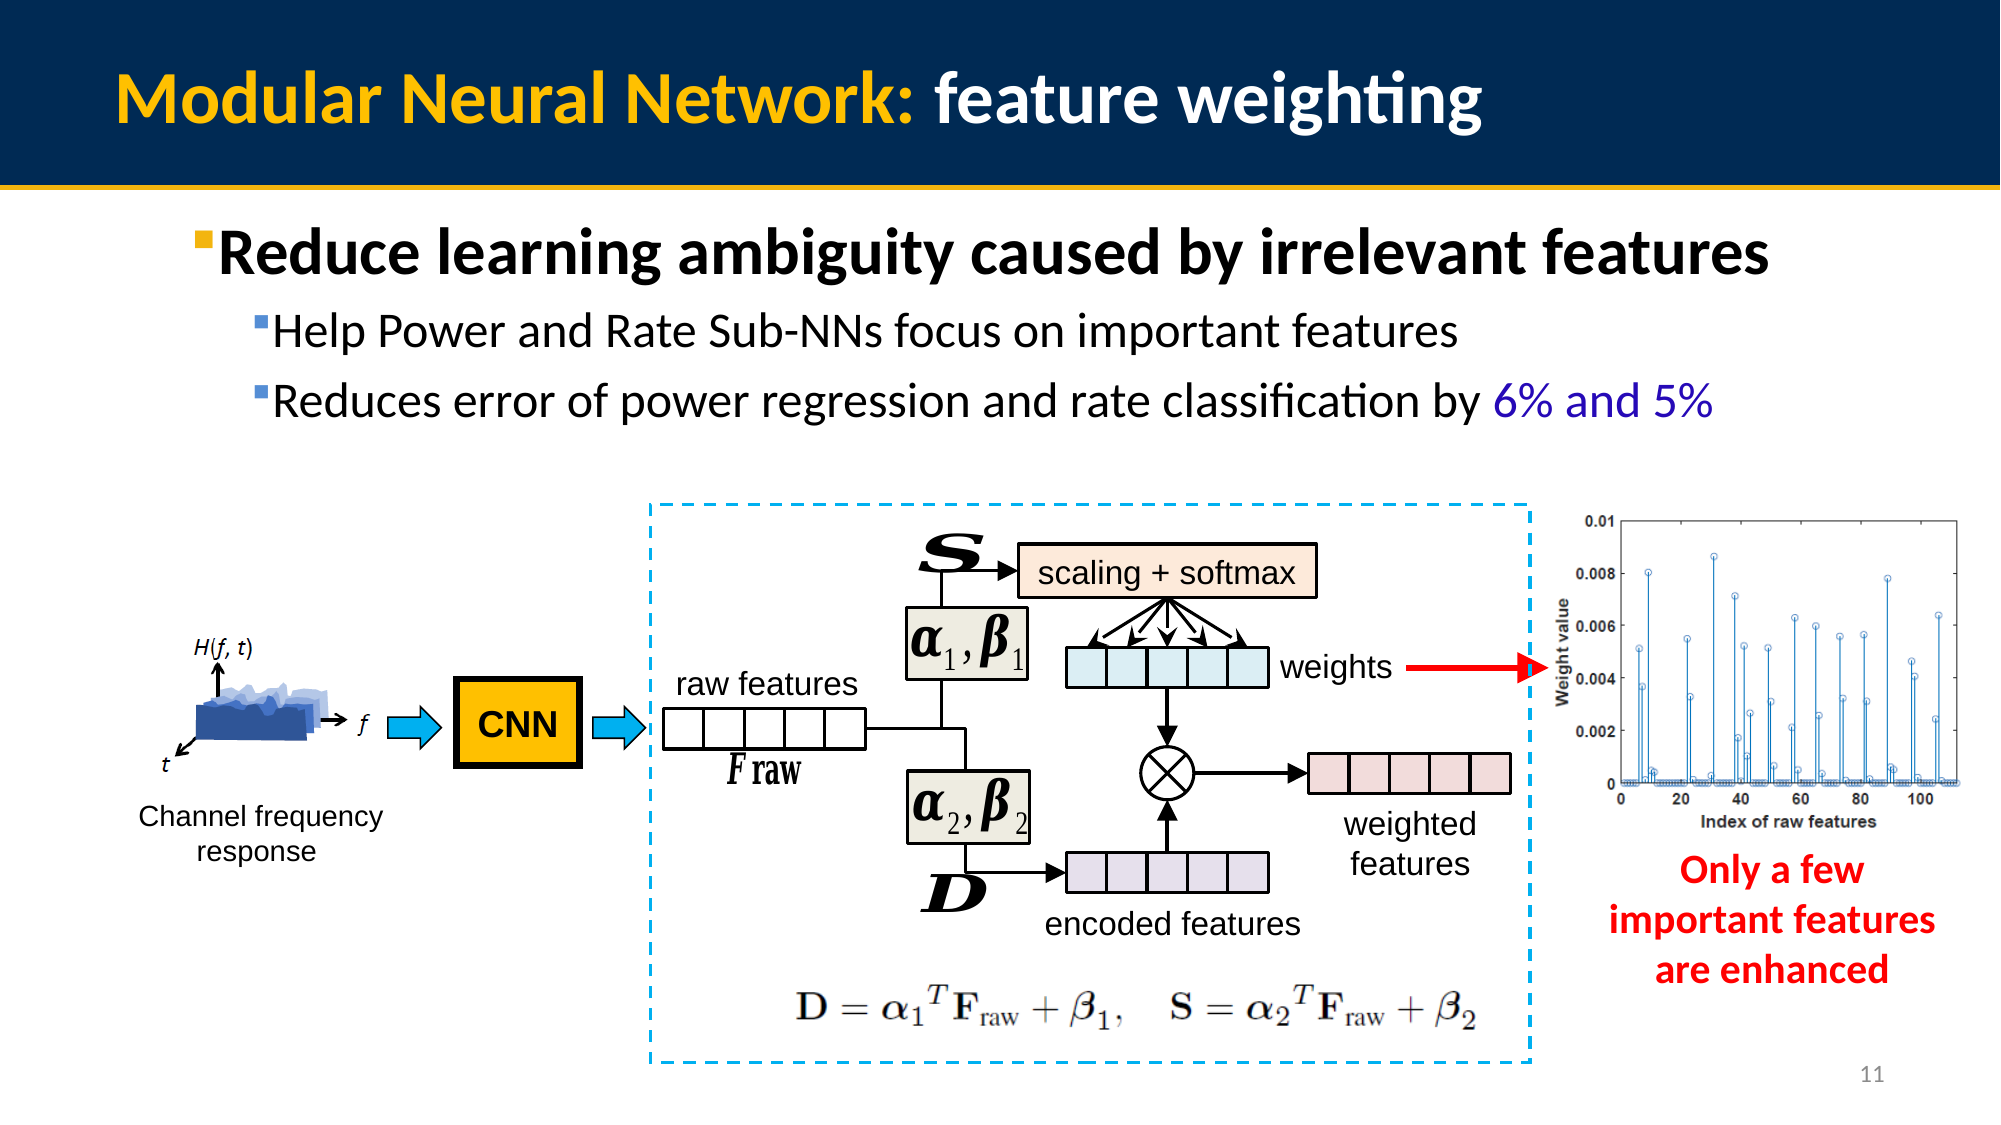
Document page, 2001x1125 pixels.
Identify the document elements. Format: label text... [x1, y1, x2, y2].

title Modular Neural Network: feature weighting [99, 0, 1900, 188]
picture [1549, 512, 1970, 836]
slide_number 11 [1433, 1042, 1900, 1103]
text_box [592, 706, 646, 749]
text_box Channel frequency response [121, 789, 401, 875]
list Reduce learning ambiguity caused by irrelevant features Help Power and Rate Sub-NNs focus on important features Reduces error of power regression and rate classification by 6% and 5% [99, 200, 1952, 447]
text_box [650, 677, 1530, 1063]
text_box Only a few important features are enhanced [1575, 842, 1970, 1000]
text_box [653, 526, 1511, 944]
text_box CNN [456, 678, 580, 766]
picture [140, 631, 382, 778]
text_box [650, 504, 1530, 667]
text_box [387, 706, 442, 749]
picture [784, 976, 1481, 1040]
